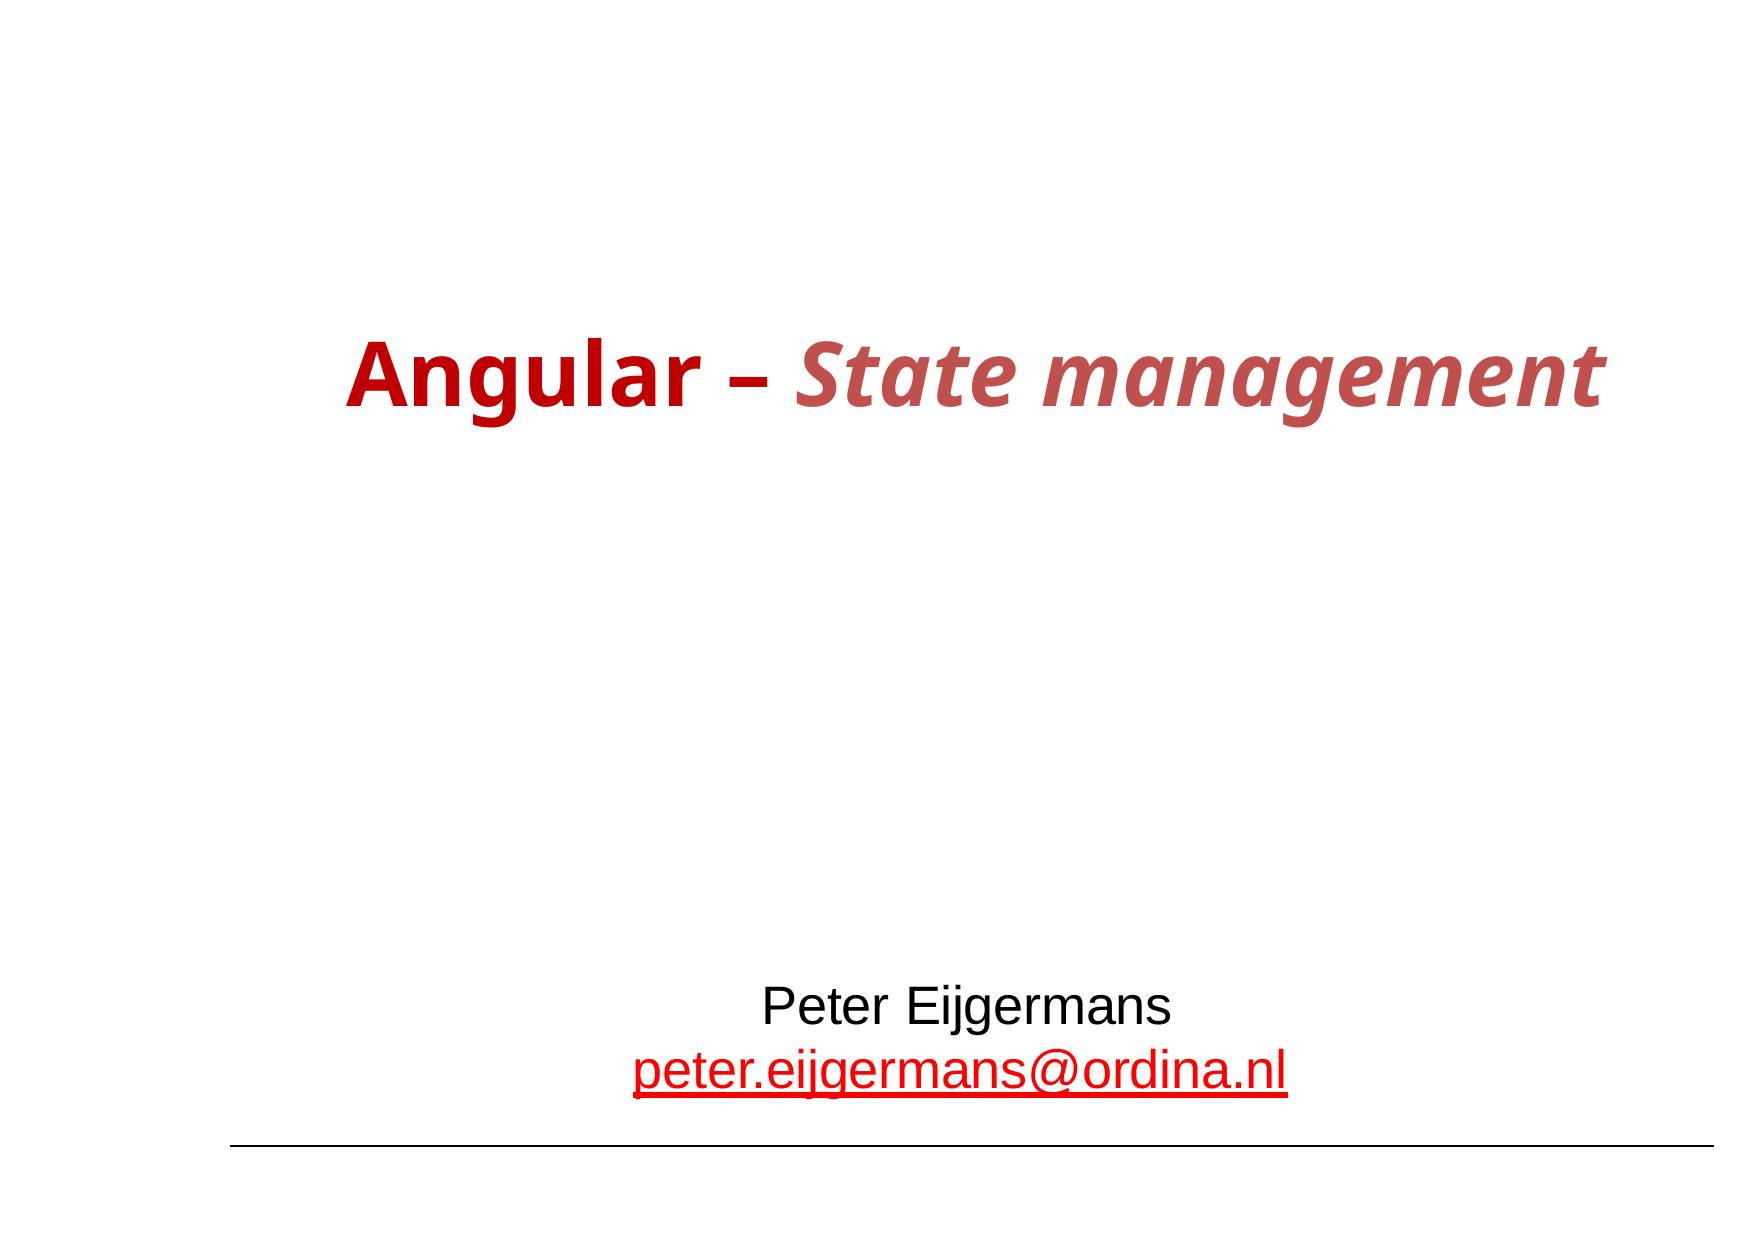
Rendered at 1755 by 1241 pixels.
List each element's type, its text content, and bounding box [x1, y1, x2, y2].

text_box Angular – State management [0, 316, 1755, 424]
text_box Peter Eijgermans peter.eijgermans@ordina.nl [592, 970, 1327, 1100]
